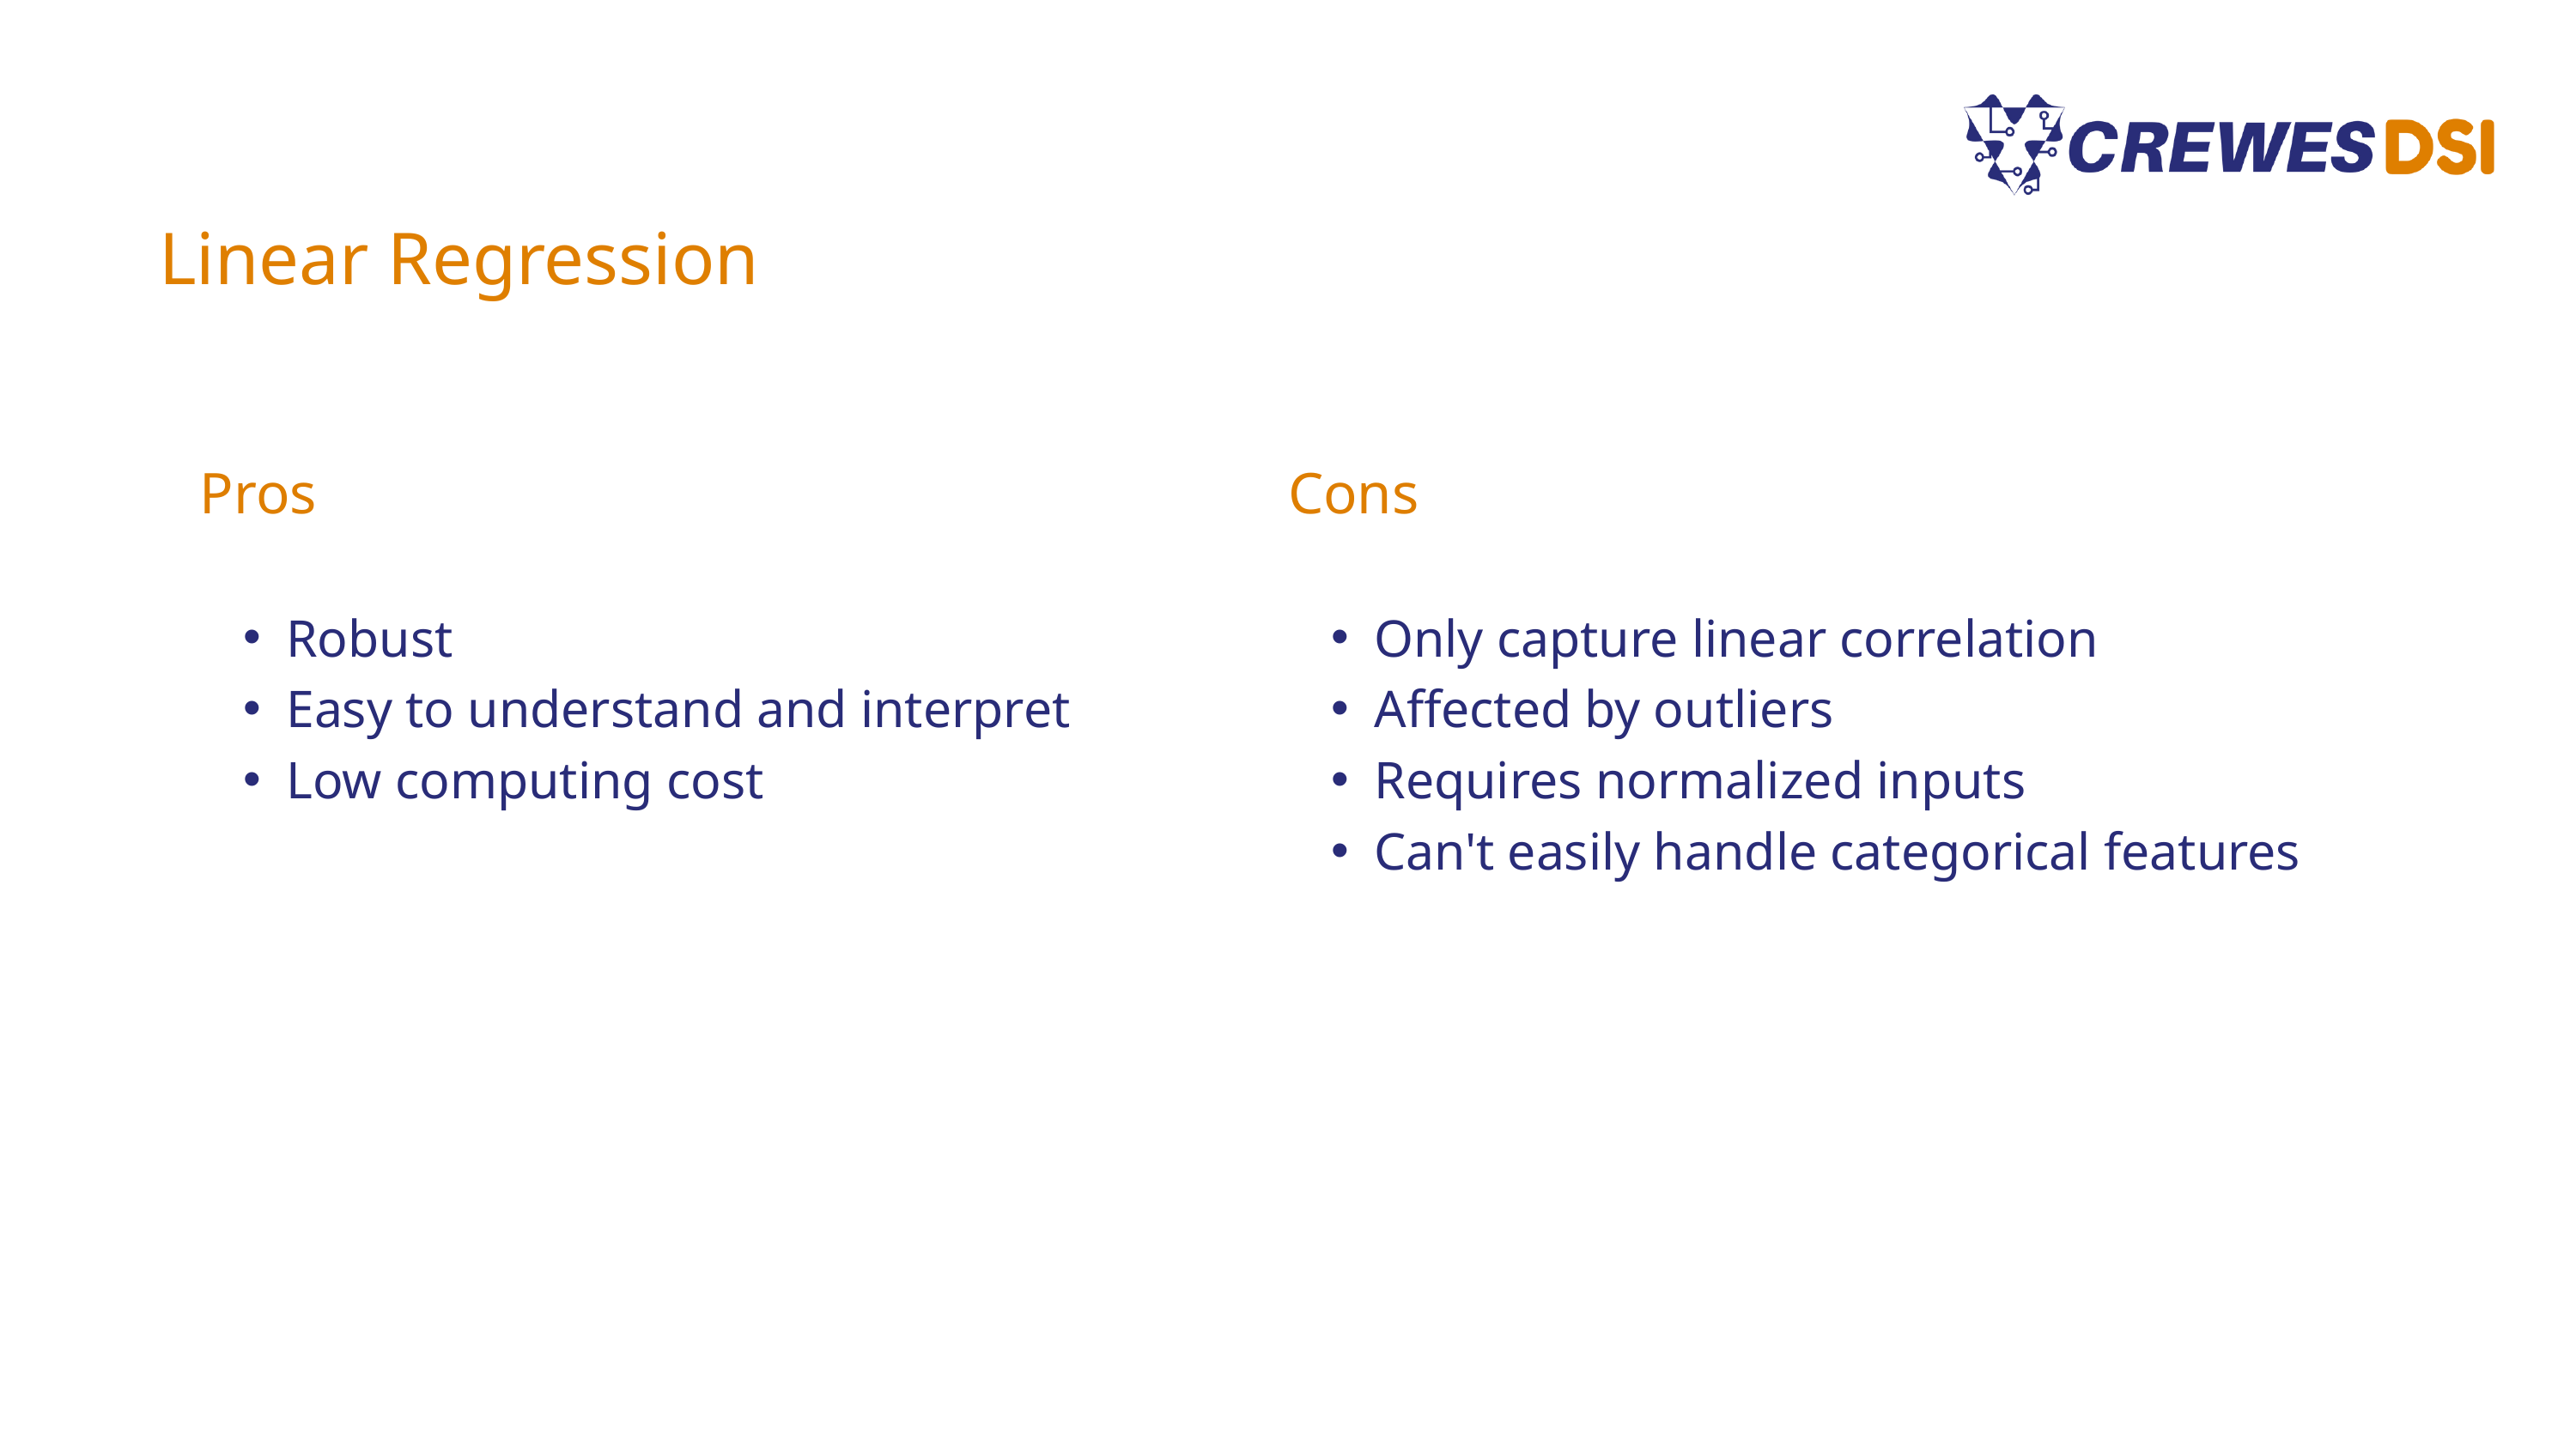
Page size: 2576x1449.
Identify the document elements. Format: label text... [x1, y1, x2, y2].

picture [1949, 79, 2510, 211]
text_box Cons Only capture linear correlation Affected by outliers Requires normalized inputs Can't easily handle categorical features [1287, 446, 2376, 881]
text_box Pros Robust Easy to understand and interpret Low computing cost [199, 446, 1261, 809]
text_box Linear Regression [159, 198, 867, 299]
